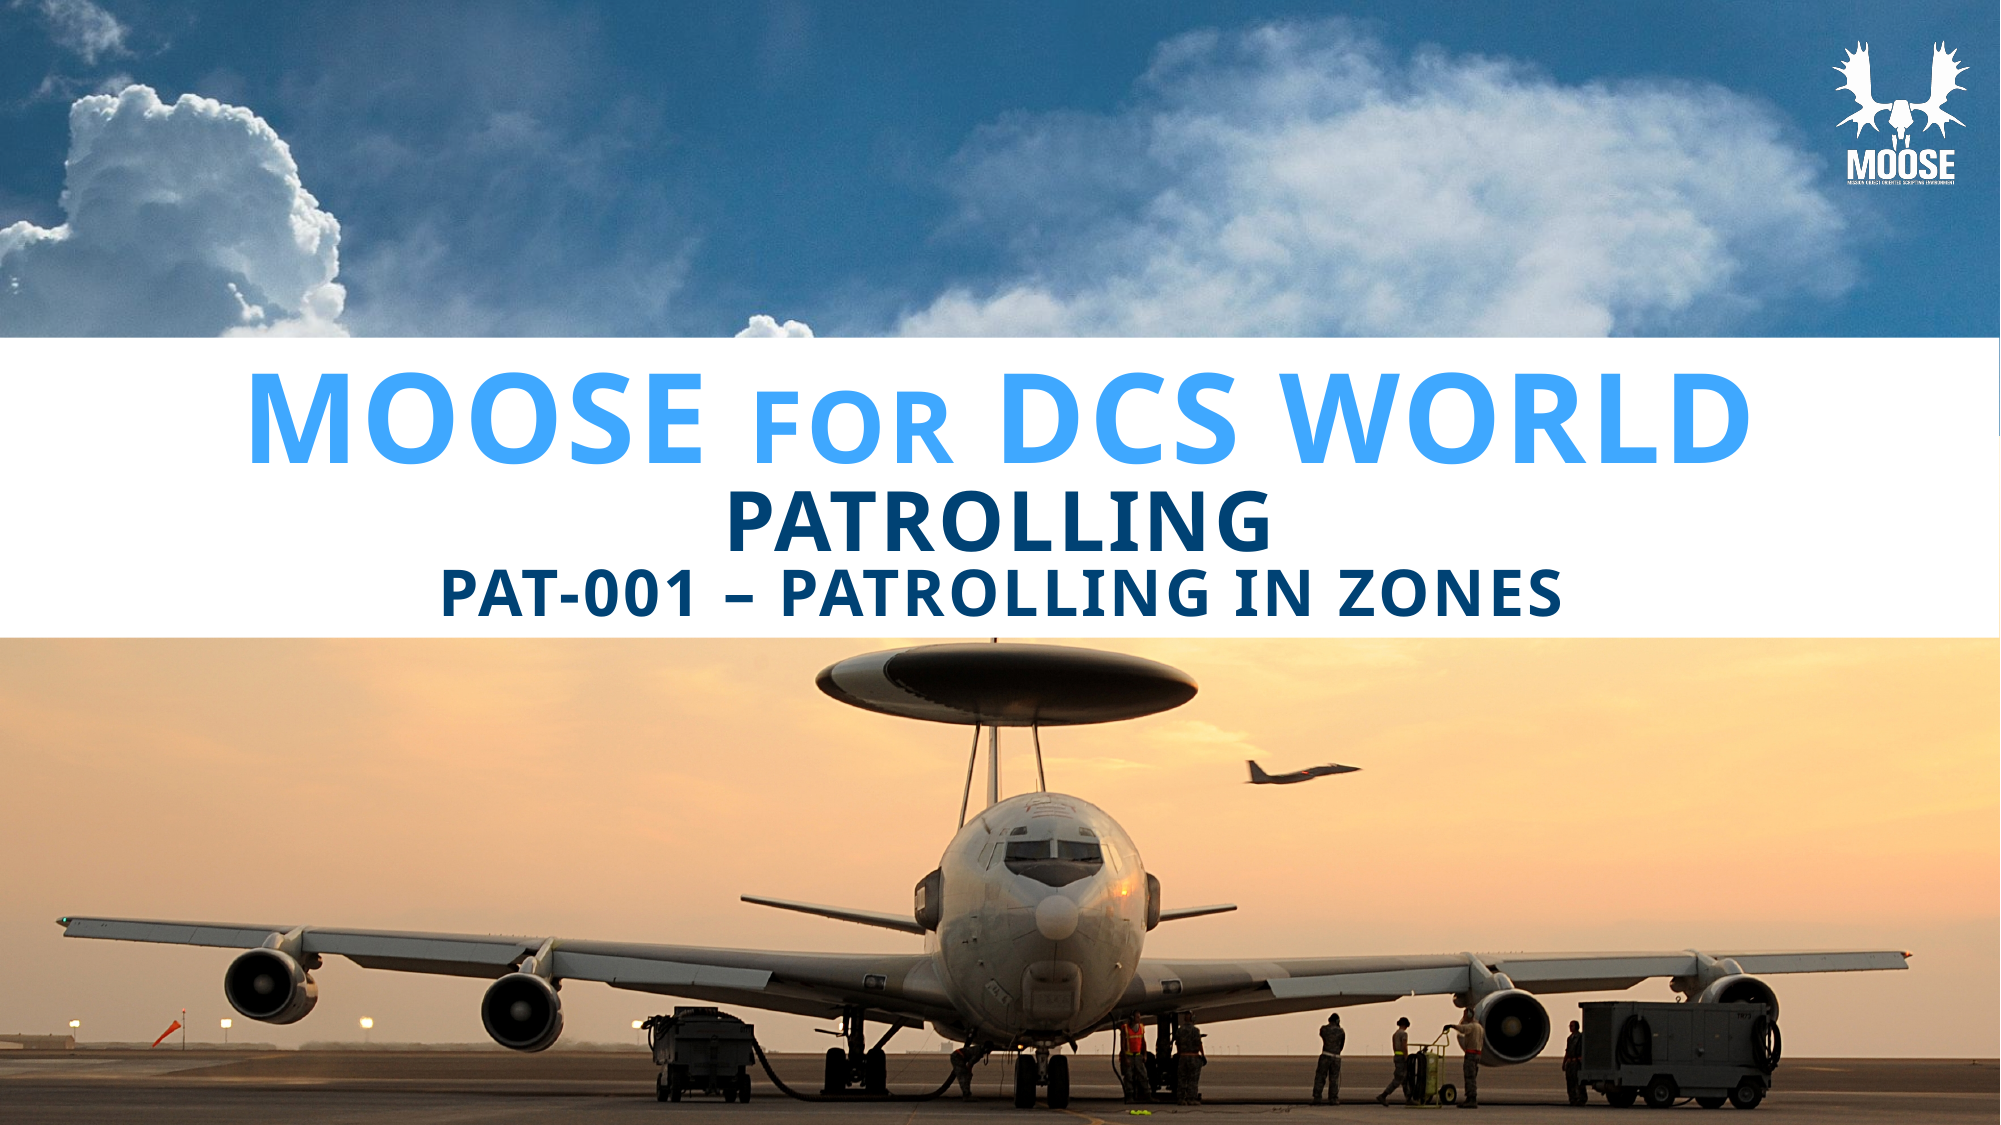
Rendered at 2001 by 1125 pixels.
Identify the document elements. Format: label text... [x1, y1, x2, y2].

title moose for dcs world patrolling PAT-001 – PATROLLING in ZONES [60, 355, 1942, 641]
picture [0, 638, 2000, 1125]
picture [1826, 31, 1976, 195]
subtitle [249, 879, 1750, 1094]
